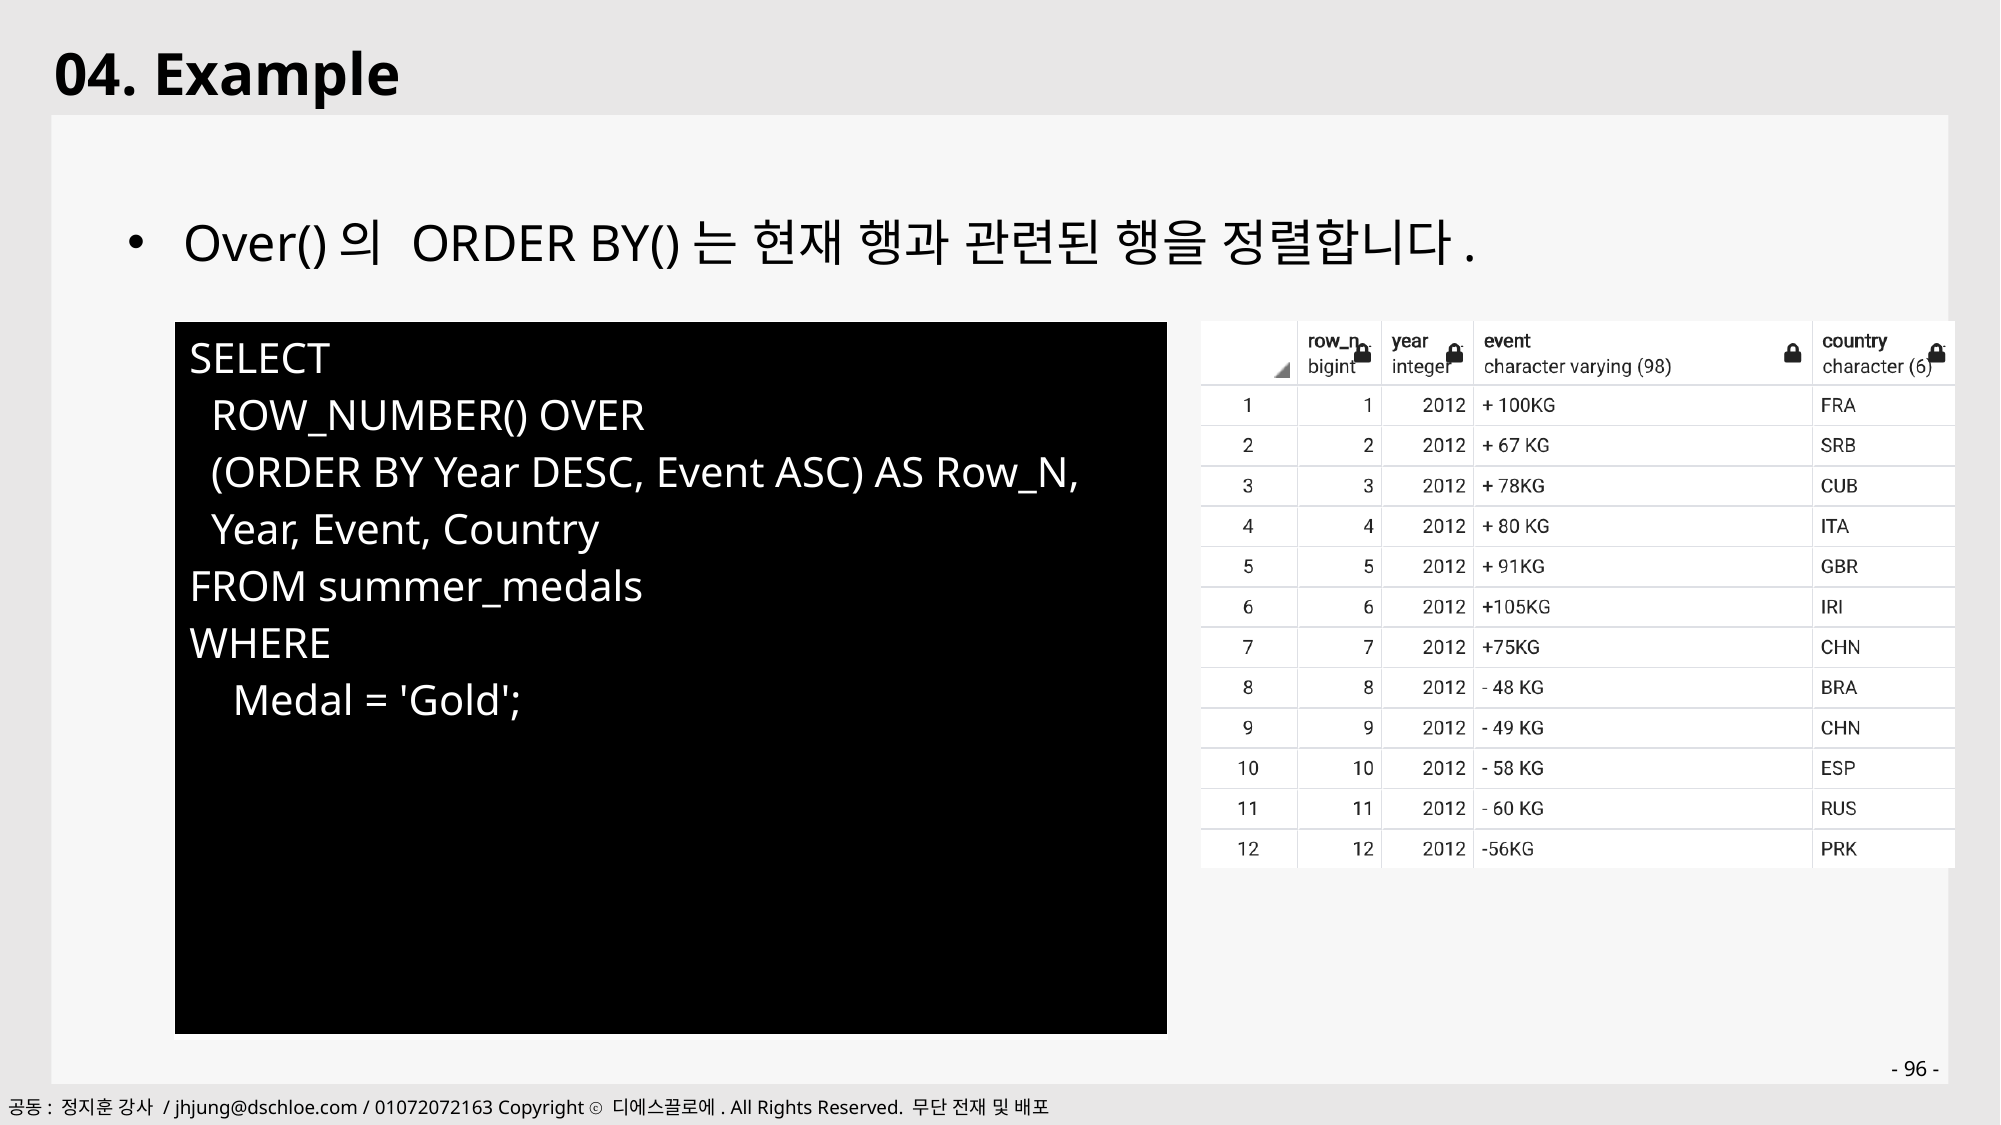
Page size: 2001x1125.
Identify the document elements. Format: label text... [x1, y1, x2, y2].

text_box 04. Example [40, 30, 416, 115]
text_box Over()의 ORDER BY()는 현재 행과 관련된 행을 정렬합니다. [112, 204, 1955, 279]
table_header SELECT ROW_NUMBER() OVER (ORDER BY Year DESC, Event ASC) AS Row_N, Year, Event, Country FROM summer_medals WHERE Medal = 'Gold'; [175, 322, 1167, 1034]
slide_number - 96 - [1504, 1039, 1955, 1100]
picture [1201, 321, 1955, 868]
